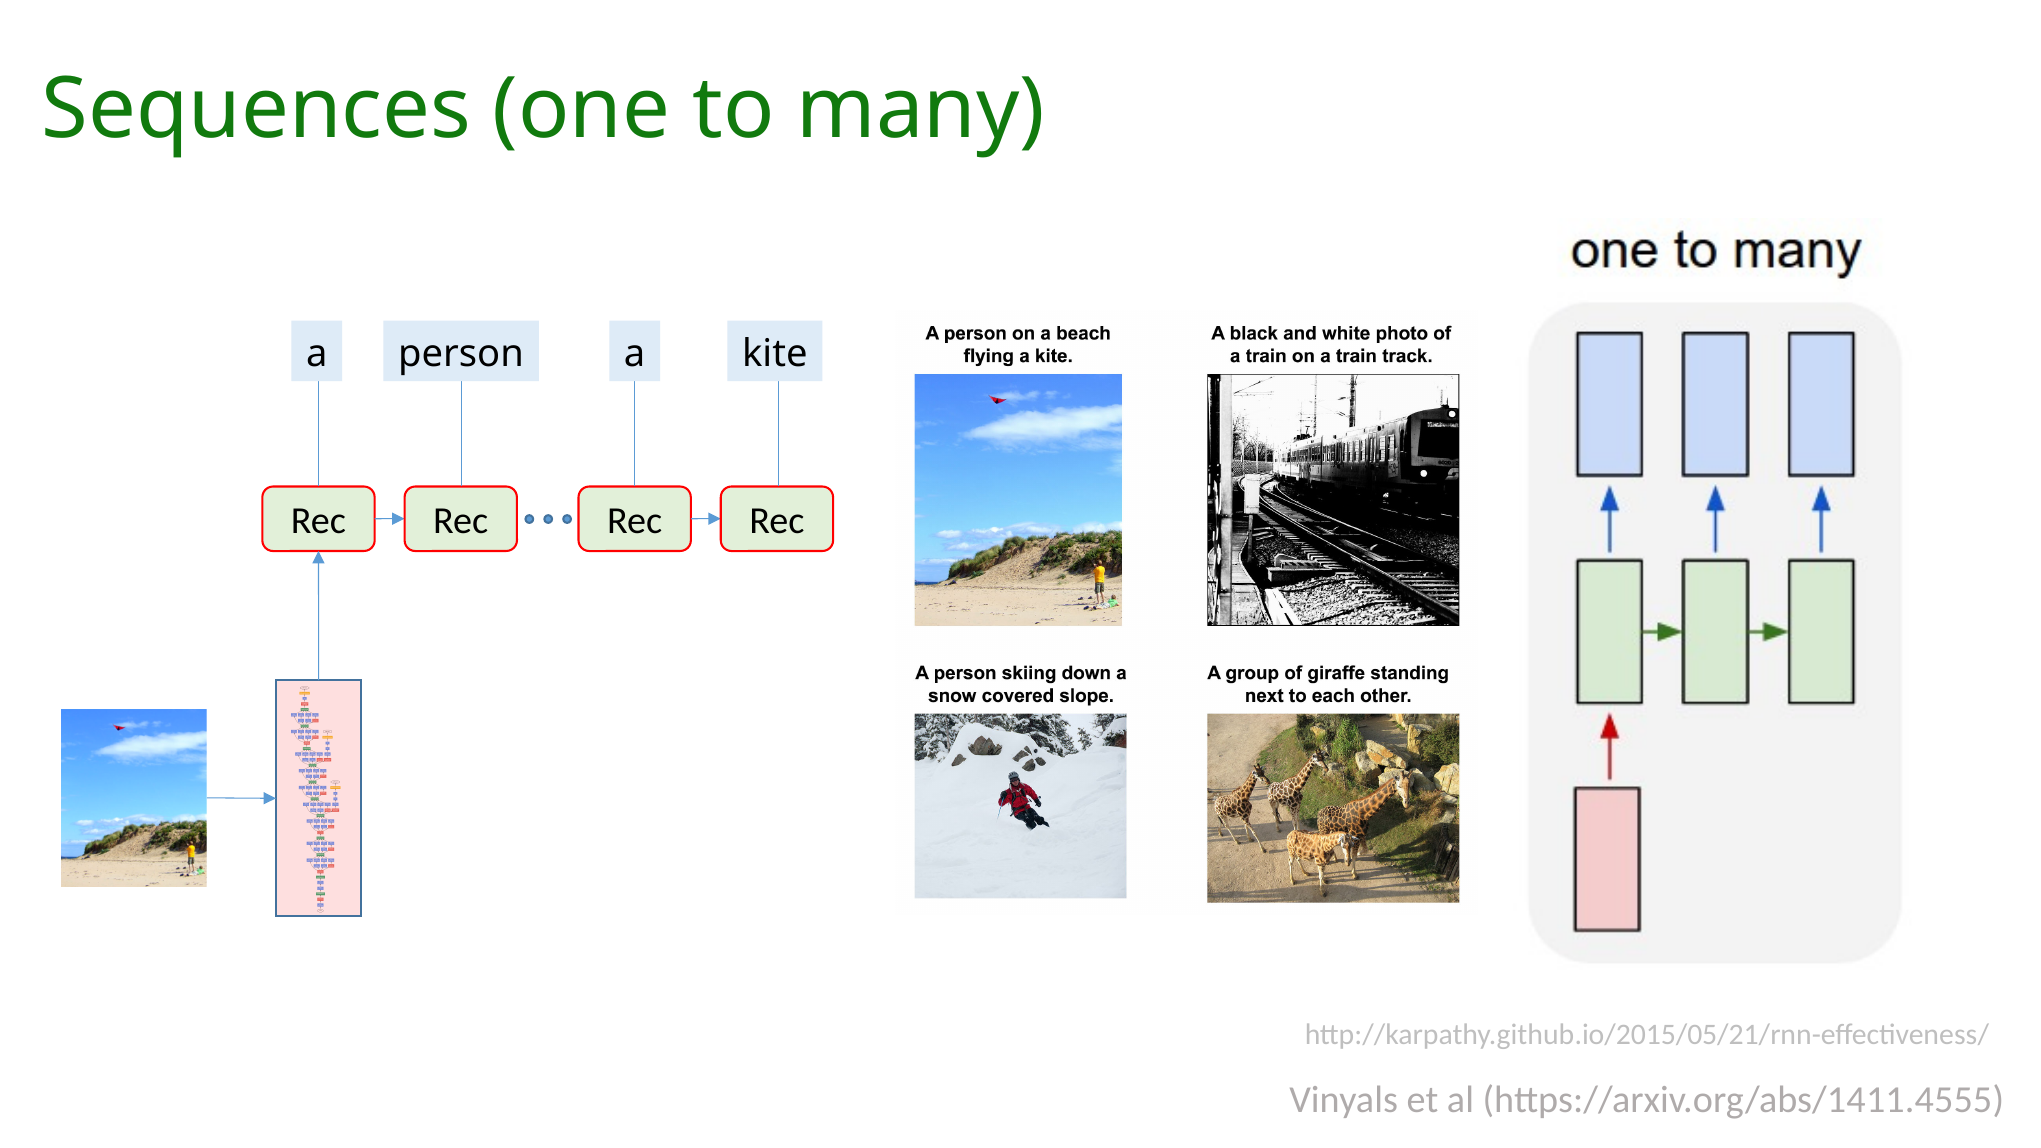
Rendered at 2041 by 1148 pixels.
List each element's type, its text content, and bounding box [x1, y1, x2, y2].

text_box Vinyals et al (https://arxiv.org/abs/1411.4555) [1274, 1066, 2020, 1128]
picture [1504, 218, 1929, 984]
text_box http://karpathy.github.io/2015/05/21/rnn-effectiveness/ [1290, 1007, 2006, 1059]
picture [895, 310, 1478, 915]
text_box Sequences (one to many) [27, 56, 1061, 164]
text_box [61, 320, 834, 917]
